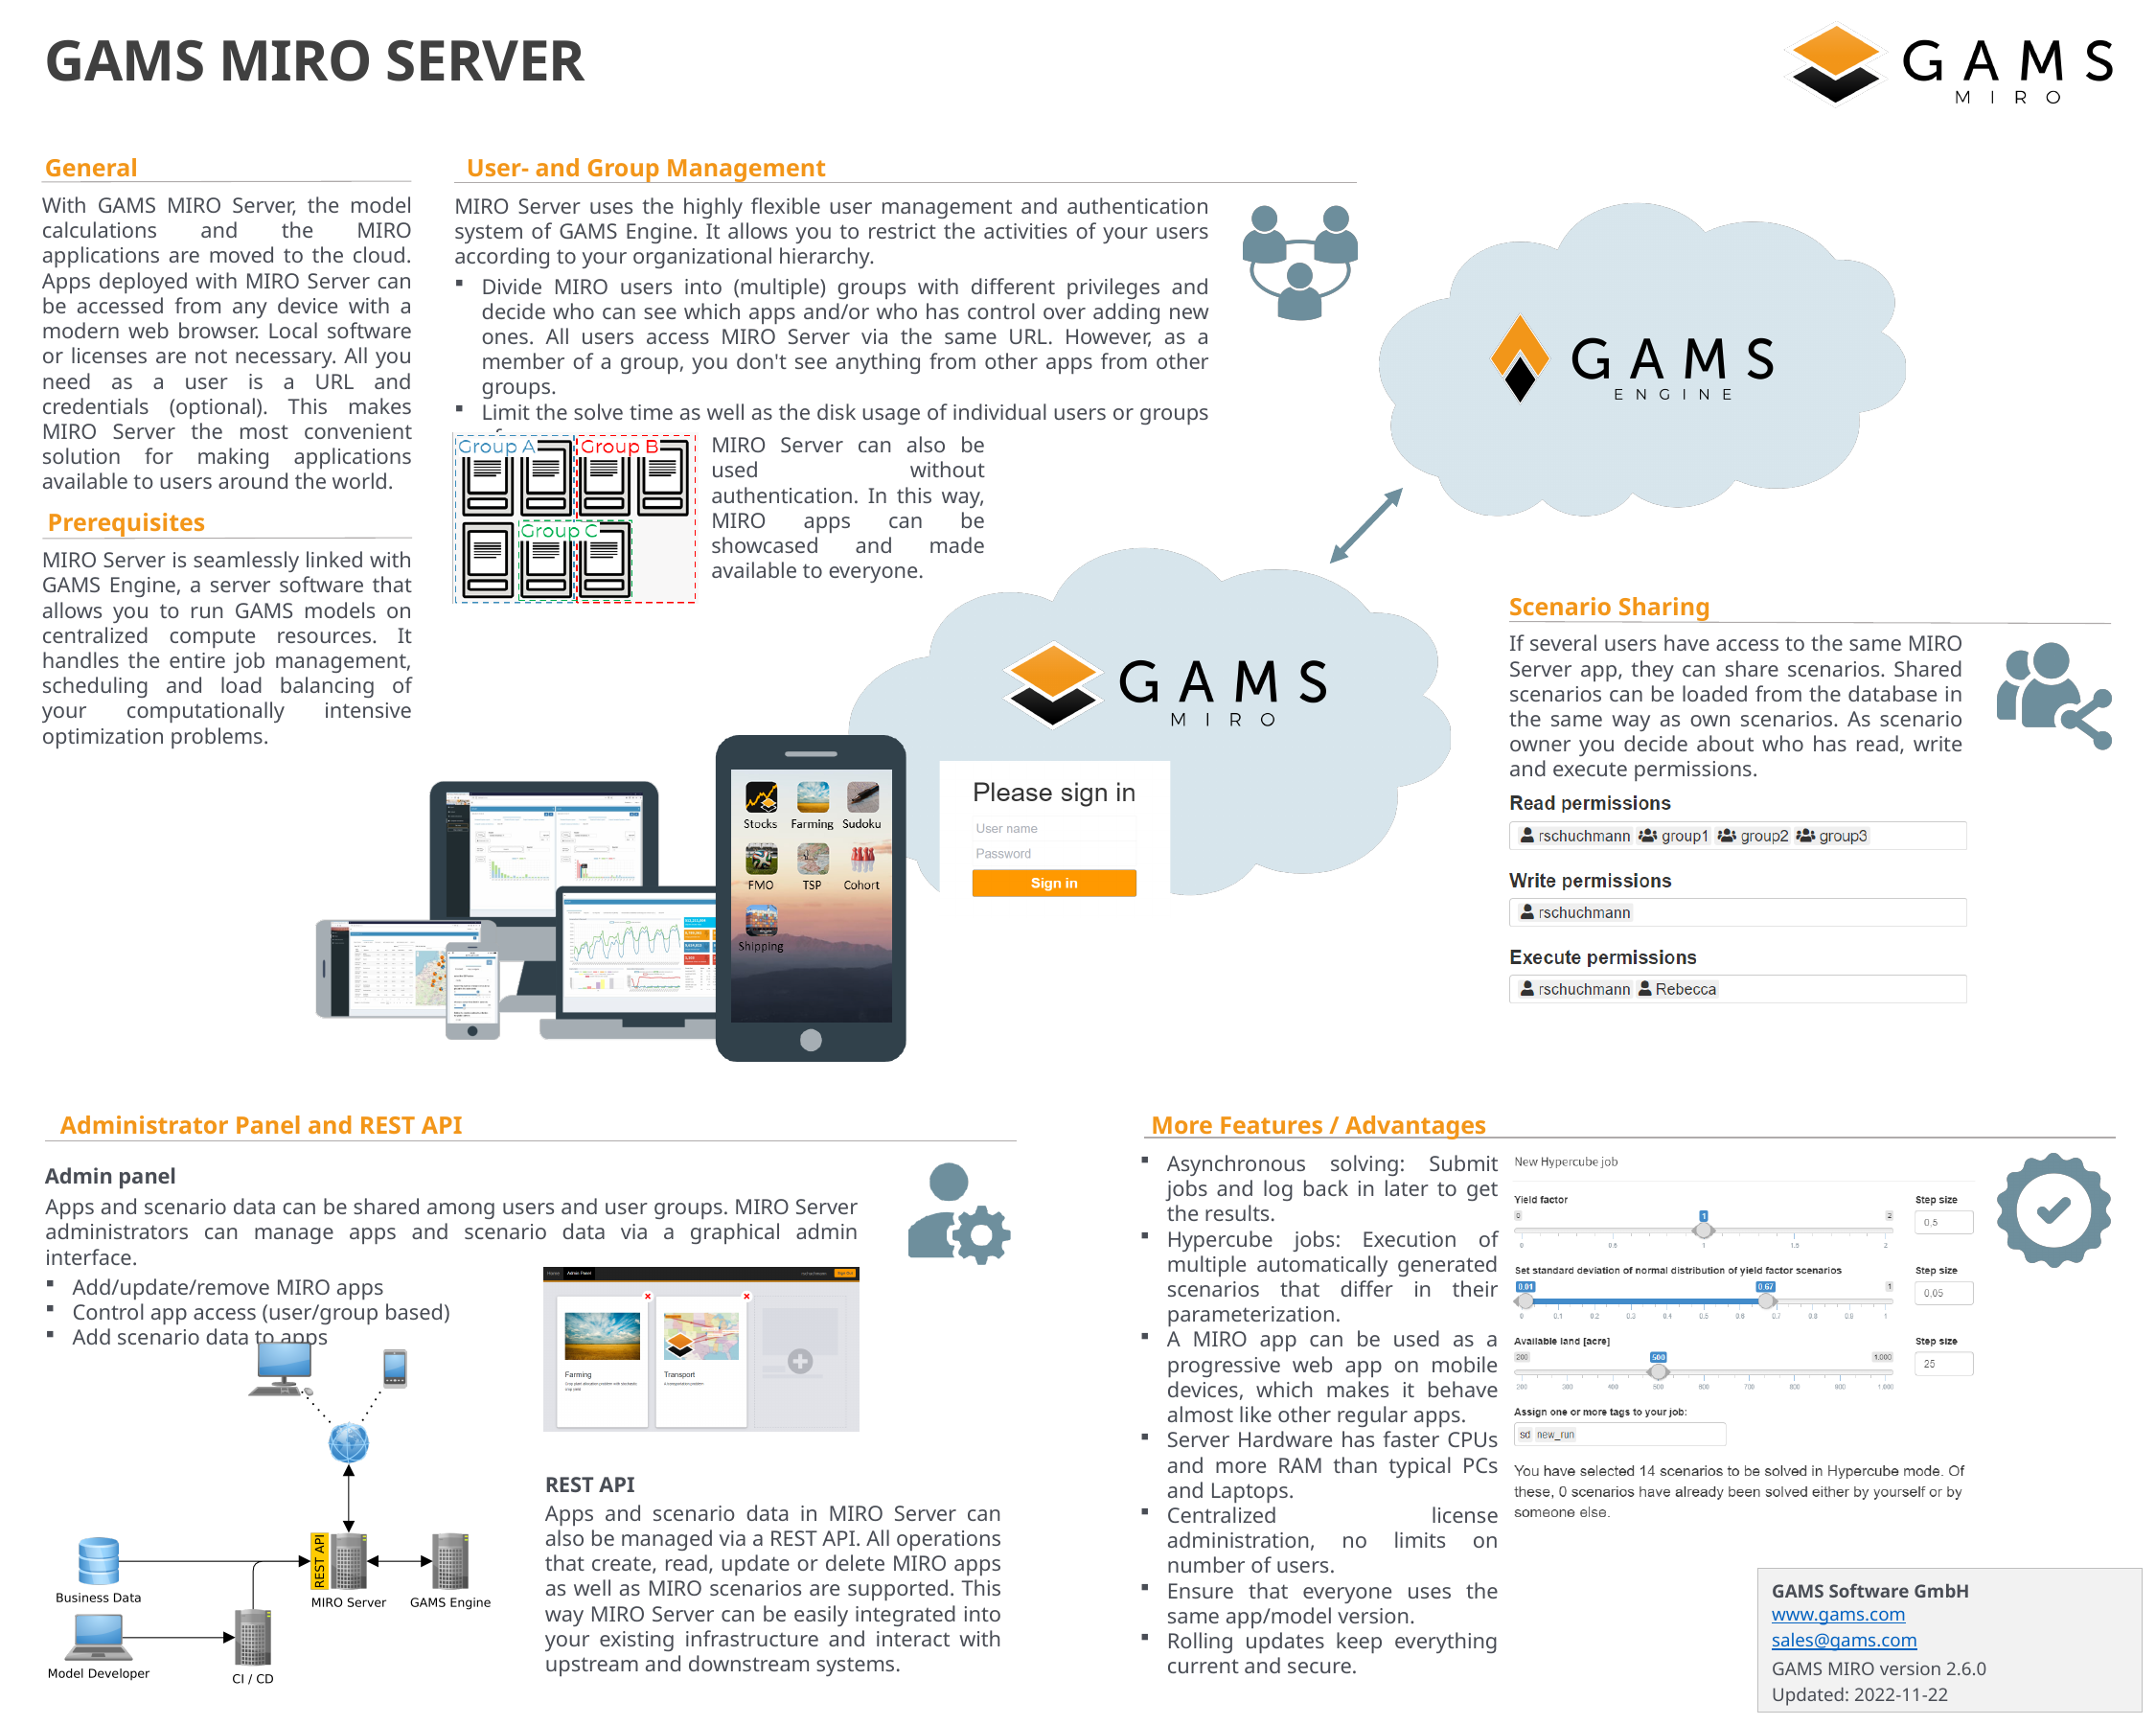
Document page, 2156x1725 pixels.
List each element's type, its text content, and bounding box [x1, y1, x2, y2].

text_box Admin panel [31, 1156, 405, 1196]
text_box REST API [530, 1464, 906, 1505]
picture [1996, 638, 2112, 754]
text_box gams miro server [31, 17, 1410, 100]
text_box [28, 499, 427, 758]
text_box Administrator Panel and REST API [46, 1141, 478, 1147]
text_box If several users have access to the same MIRO Server app, they can share scenarios. Shared scenarios can be loaded from the database in the same way as own scenarios. As scenario owner you decide about who has read, write and execute permissions. [1495, 623, 1978, 789]
picture [543, 1267, 860, 1432]
picture [1509, 795, 1967, 1003]
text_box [1125, 1103, 2112, 1667]
picture [1512, 1152, 1976, 1519]
picture [902, 1155, 1017, 1271]
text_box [28, 145, 427, 499]
picture [303, 735, 975, 1062]
text_box Apps and scenario data can be shared among users and user groups. MIRO Server administrators can manage apps and scenario data via a graphical admin interface. Add/update/remove MIRO apps Control app access (user/group based) Add scenario data to apps [31, 1186, 874, 1357]
picture [1777, 12, 2133, 115]
picture [446, 428, 699, 604]
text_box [1358, 487, 1404, 564]
text_box Apps and scenario data in MIRO Server can also be managed via a REST API. All operations that create, read, update or delete MIRO apps as well as MIRO scenarios are supported. This way MIRO Server can be easily integrated into your existing infrastructure and interact with upstream and downstream systems. [531, 1492, 1017, 1684]
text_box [844, 547, 1451, 918]
picture [1375, 202, 1906, 517]
text_box Administrator Panel and REST API [46, 1103, 478, 1140]
text_box GAMS Software GmbH www.gams.com sales@gams.com GAMS MIRO version 2.6.0 Updated: 2022-11-22 [1757, 1568, 2143, 1713]
picture [30, 1326, 493, 1686]
text_box Scenario Sharing [1495, 584, 1760, 623]
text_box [440, 145, 1358, 567]
